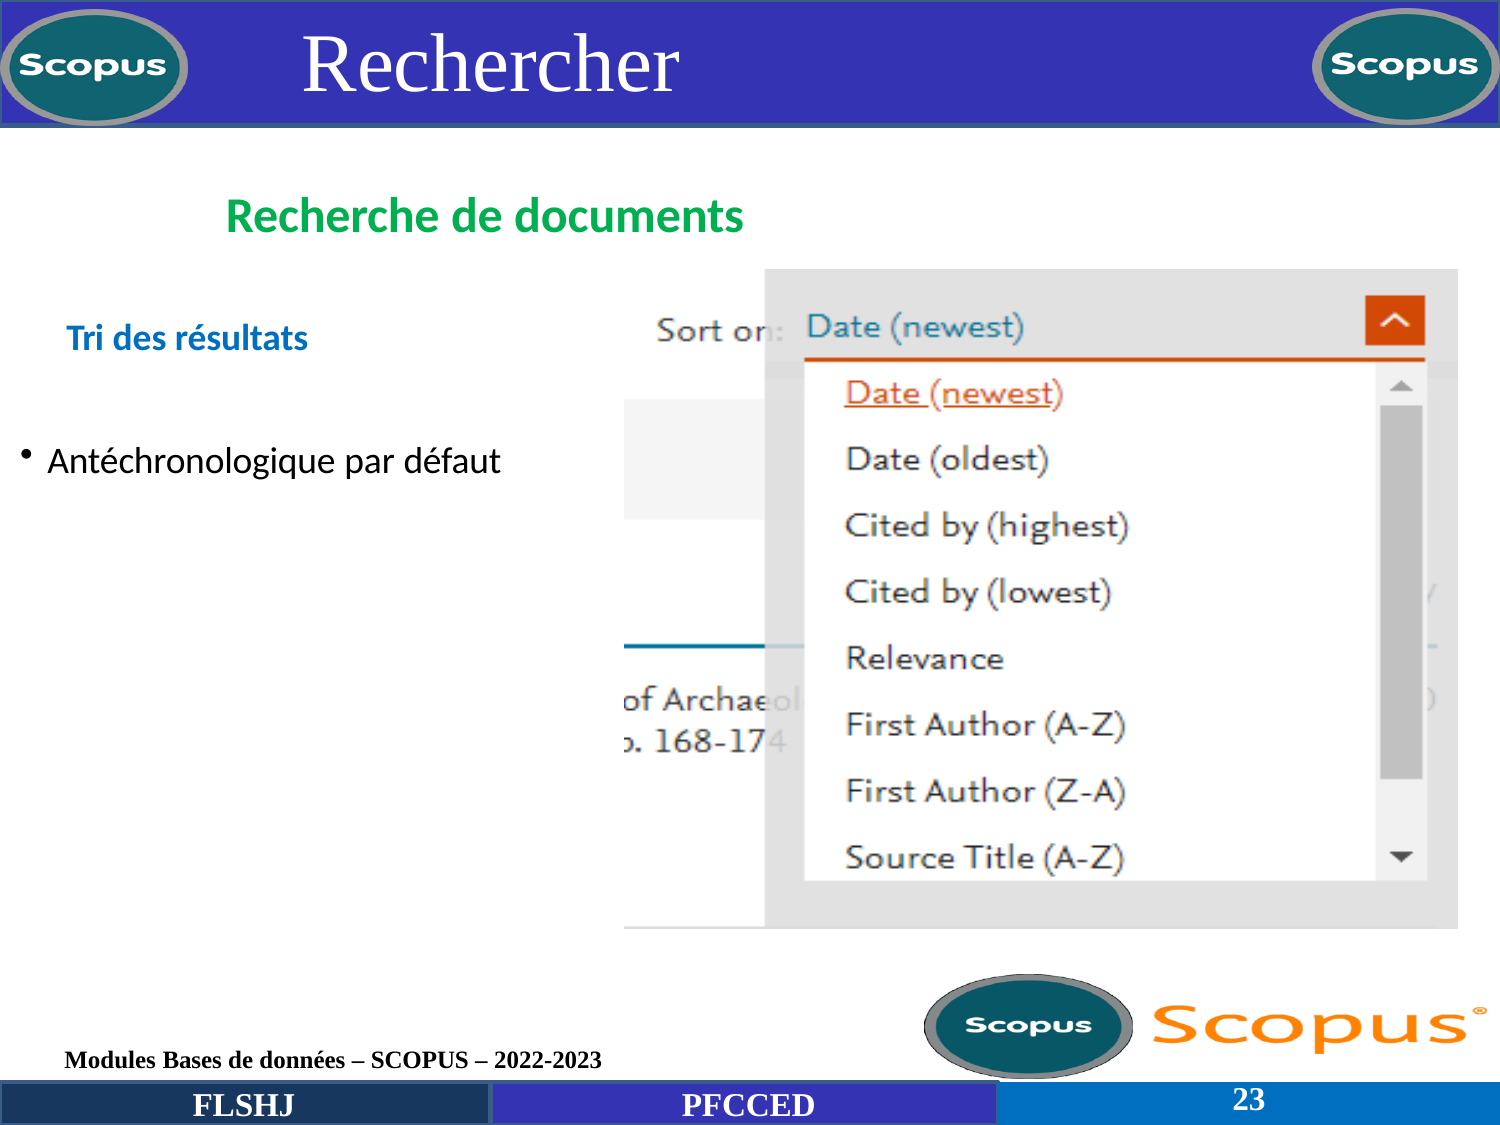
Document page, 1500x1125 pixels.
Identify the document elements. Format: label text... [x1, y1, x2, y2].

picture [624, 268, 1458, 929]
text_box Recherche de documents Tri des résultats Antéchronologique par défaut [18, 180, 750, 482]
slide_number FLSHJ [190, 1084, 300, 1125]
picture [1312, 7, 1500, 125]
picture [924, 974, 1488, 1079]
picture [0, 9, 188, 127]
footer PFCCED [679, 1084, 850, 1125]
title Rechercher [299, 23, 1250, 214]
text_box Modules Bases de données – SCOPUS – 2022-2023 [62, 1047, 647, 1074]
slide_number 23 [1226, 1088, 1273, 1125]
